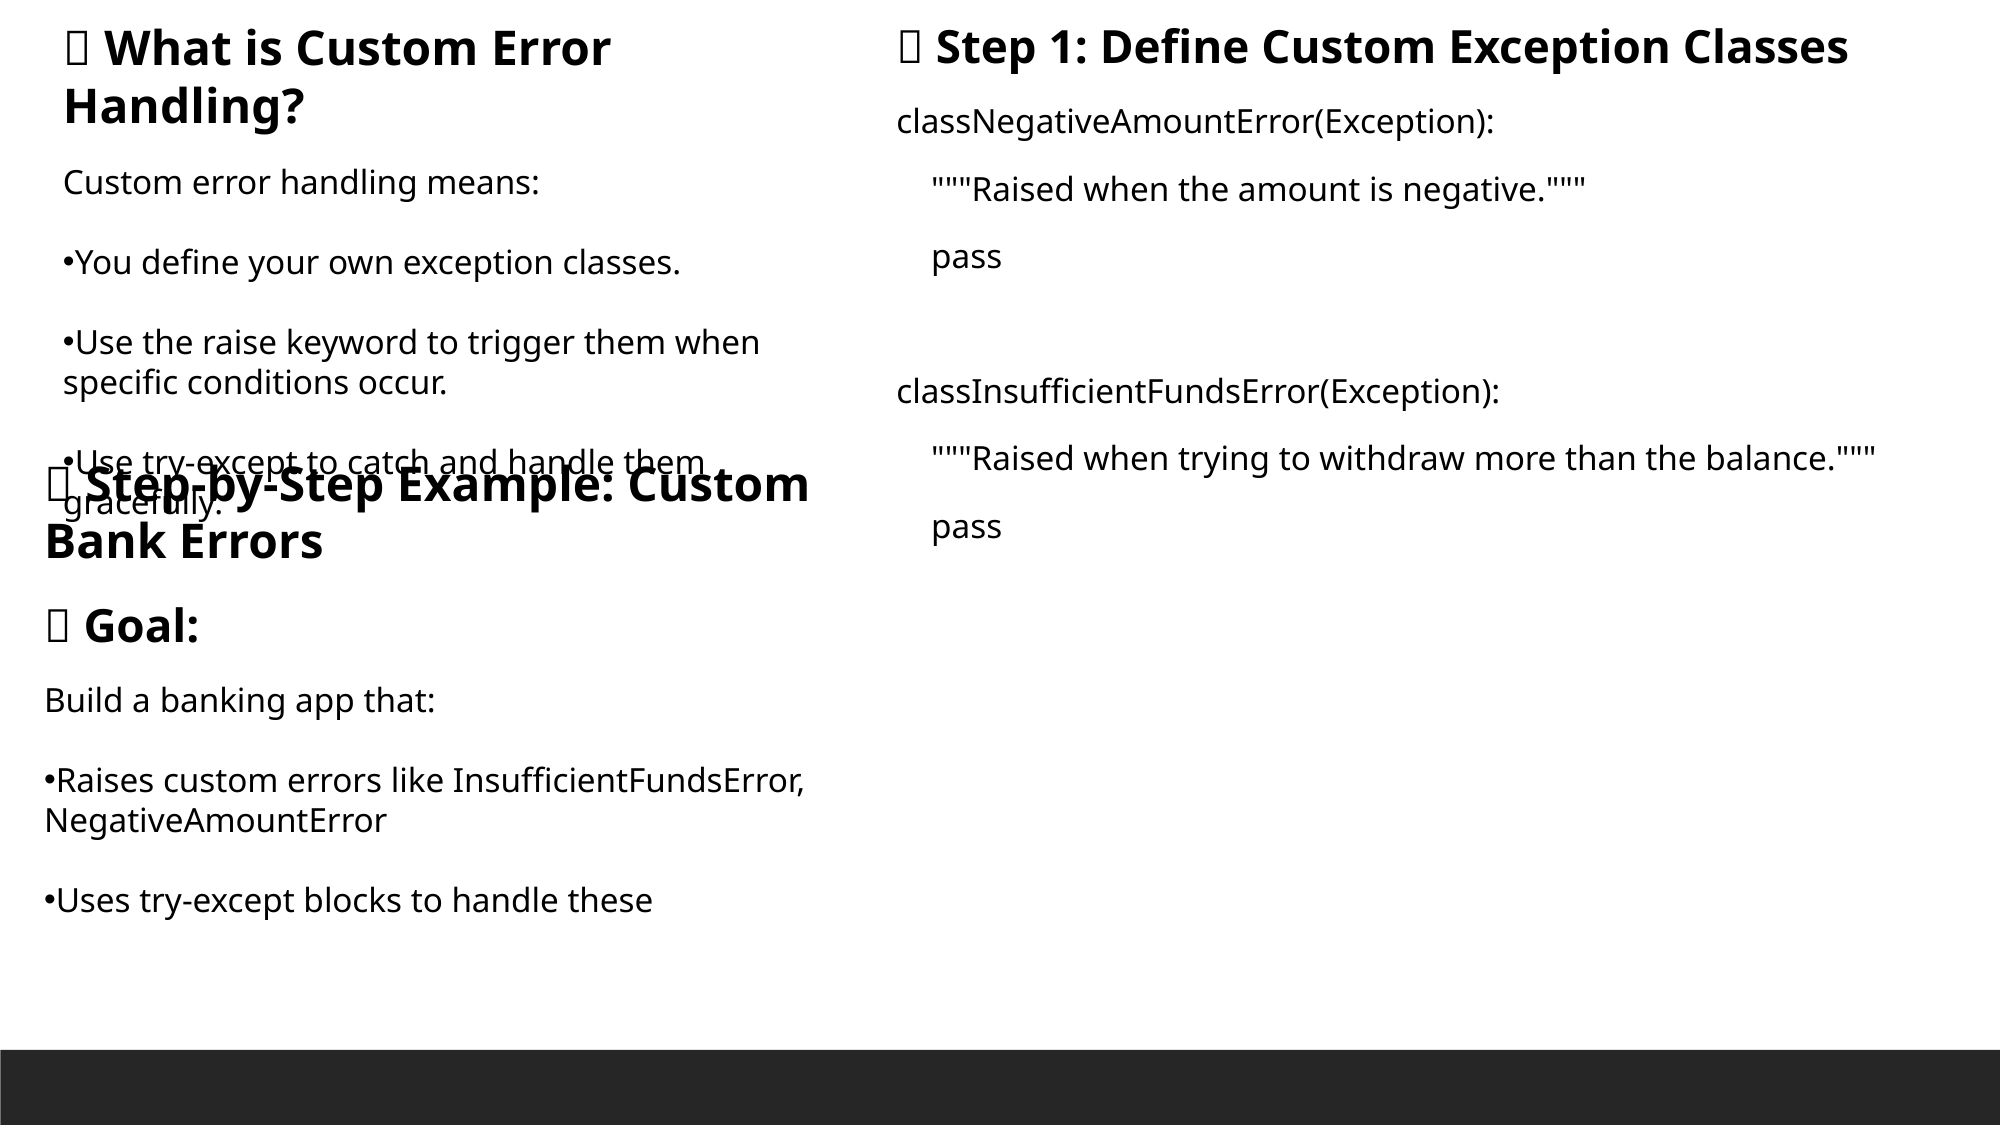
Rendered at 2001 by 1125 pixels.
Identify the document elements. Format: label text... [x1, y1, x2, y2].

text_box 🧱 Step 1: Define Custom Exception Classes classNegativeAmountError(Exception): """Raised when the amount is negative.""" pass classInsufficientFundsError(Exception): """Raised when trying to withdraw more than the balance.""" pass [881, 10, 1945, 620]
text_box 🔧 What is Custom Error Handling? Custom error handling means: You define your own exception classes. Use the raise keyword to trigger them when specific conditions occur. Use try-except to catch and handle them gracefully. [48, 10, 881, 529]
text_box ✅ Step-by-Step Example: Custom Bank Errors 🎯 Goal: Build a banking app that: Raises custom errors like InsufficientFundsError, NegativeAmountError Uses try-except blocks to handle these [29, 446, 863, 927]
